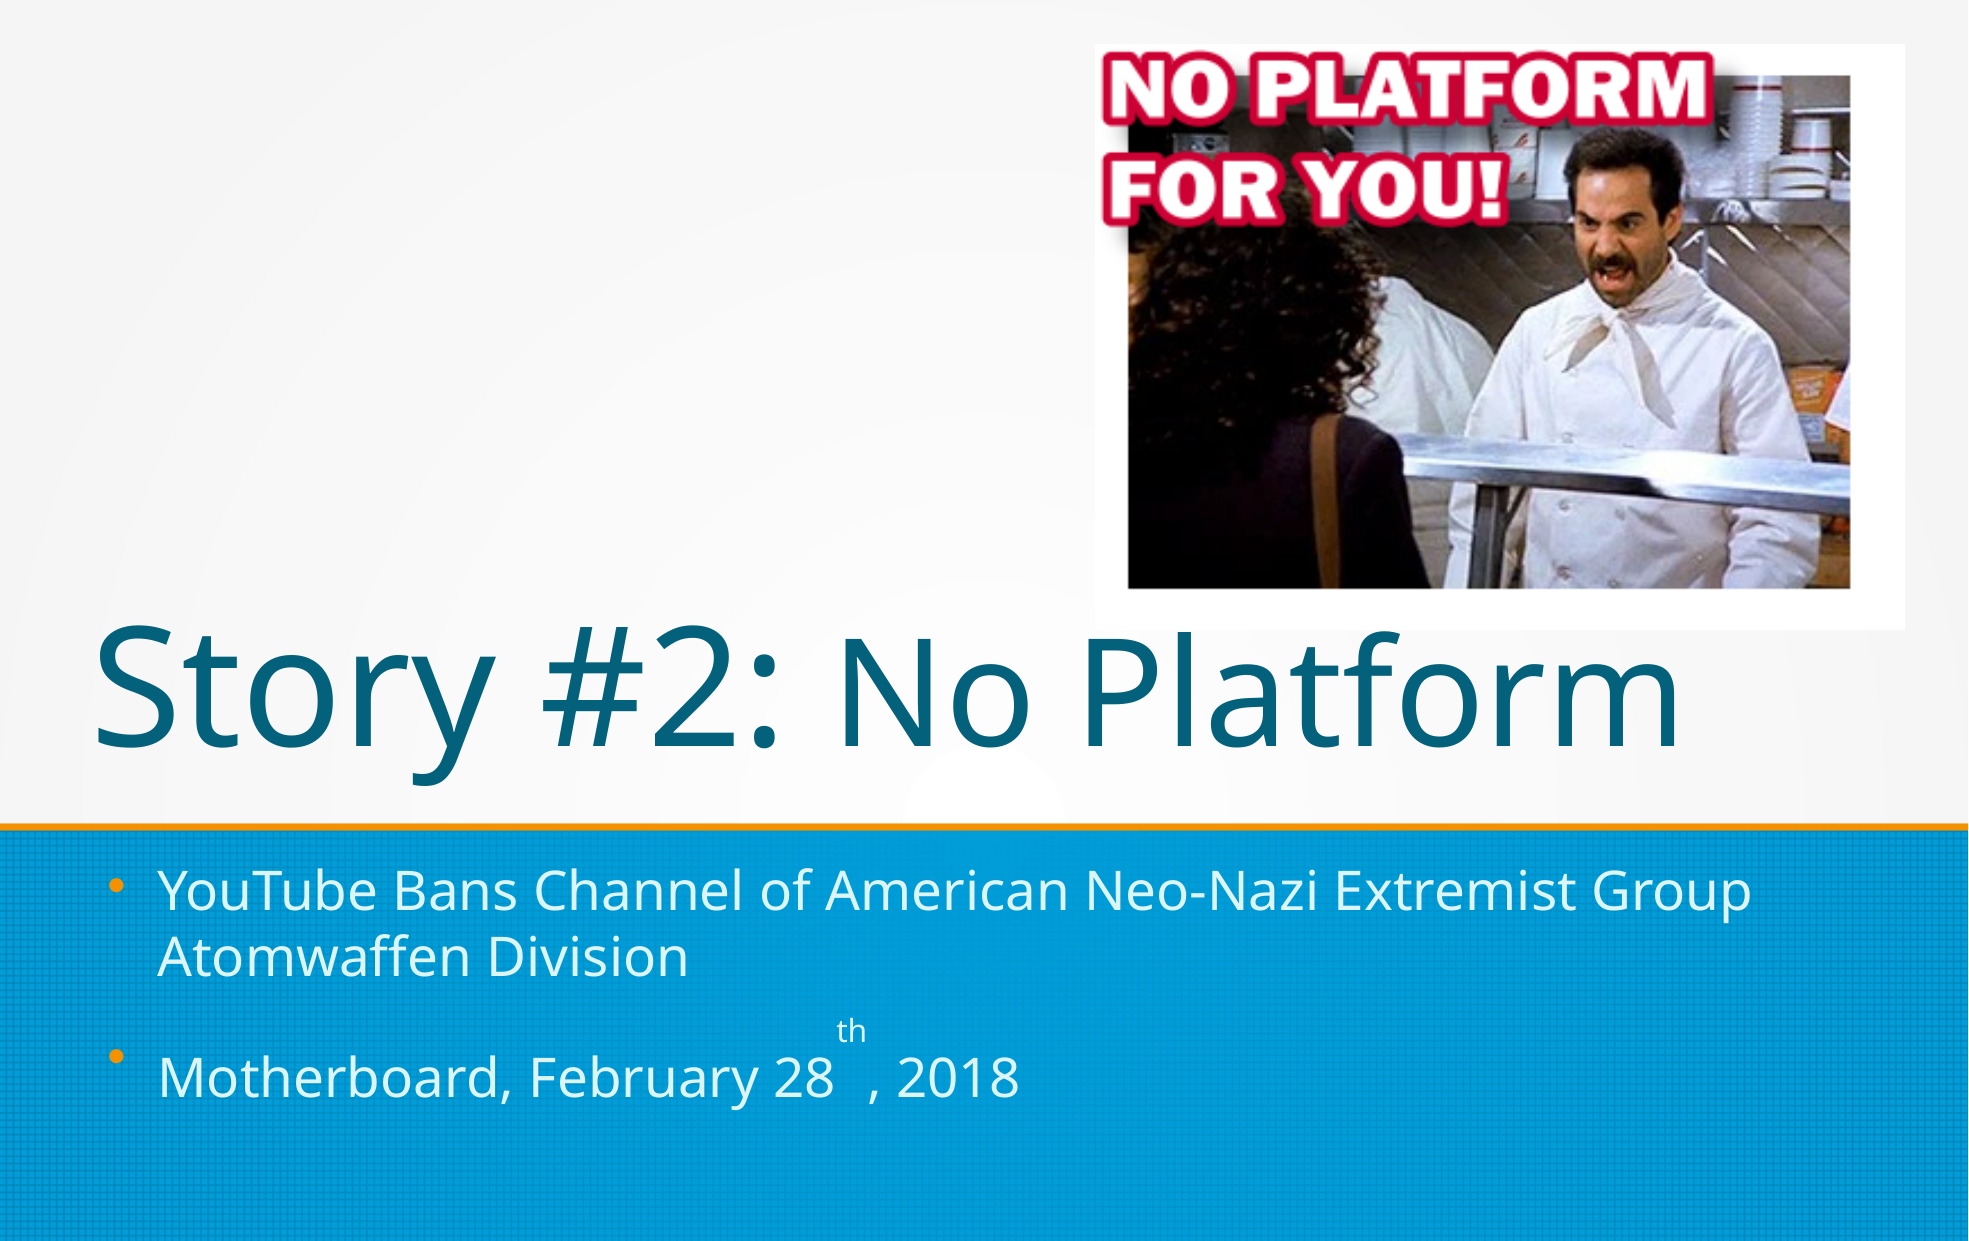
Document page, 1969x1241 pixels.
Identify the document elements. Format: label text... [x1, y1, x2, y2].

text_box Story #2: No Platform [89, 49, 1862, 780]
picture [0, 0, 1969, 830]
text_box YouTube Bans Channel of American Neo-Nazi Extremist Group Atomwaffen Division Motherboard, February 28th, 2018 [90, 855, 1861, 1110]
